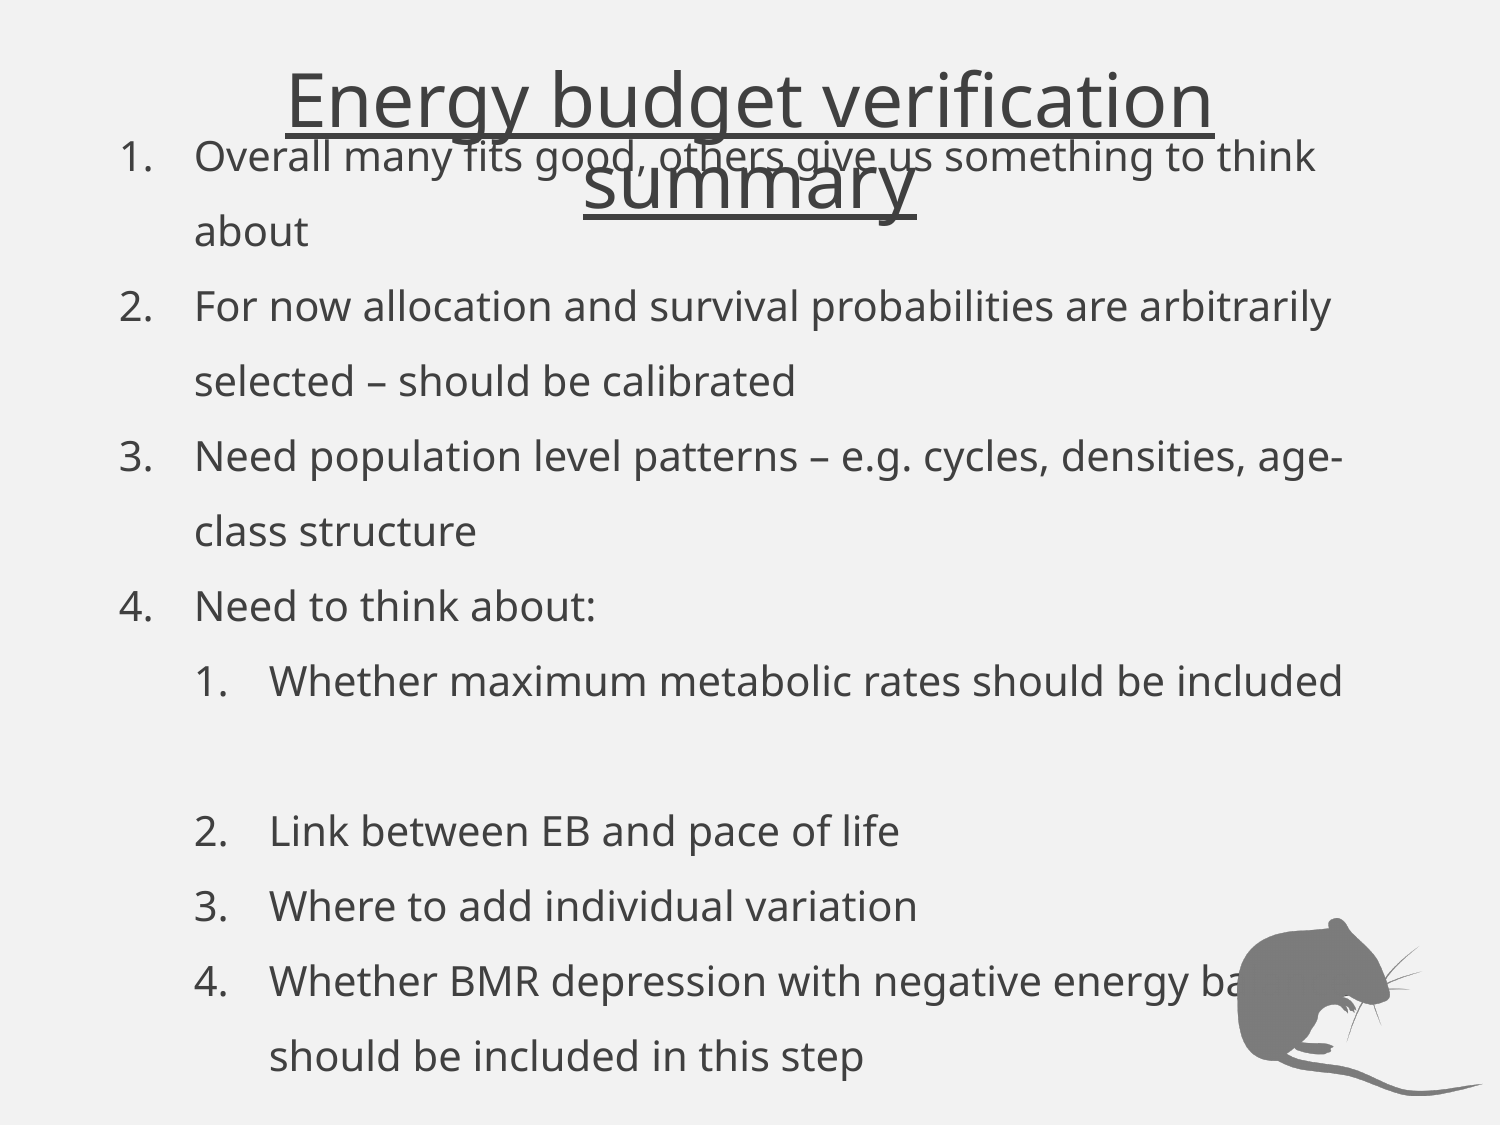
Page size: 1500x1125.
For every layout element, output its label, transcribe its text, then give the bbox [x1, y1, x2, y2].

picture [1237, 918, 1483, 1096]
text_box Overall many fits good, others give us something to think about For now allocation and survival probabilities are arbitrarily selected – should be calibrated Need population level patterns – e.g. cycles, densities, age-class structure Need to think about: Whether maximum metabolic rates should be included Link between EB and pace of life Where to add individual variation Whether BMR depression with negative energy balance should be included in this step [107, 131, 1433, 1053]
title Energy budget verification summary [96, 55, 1404, 264]
